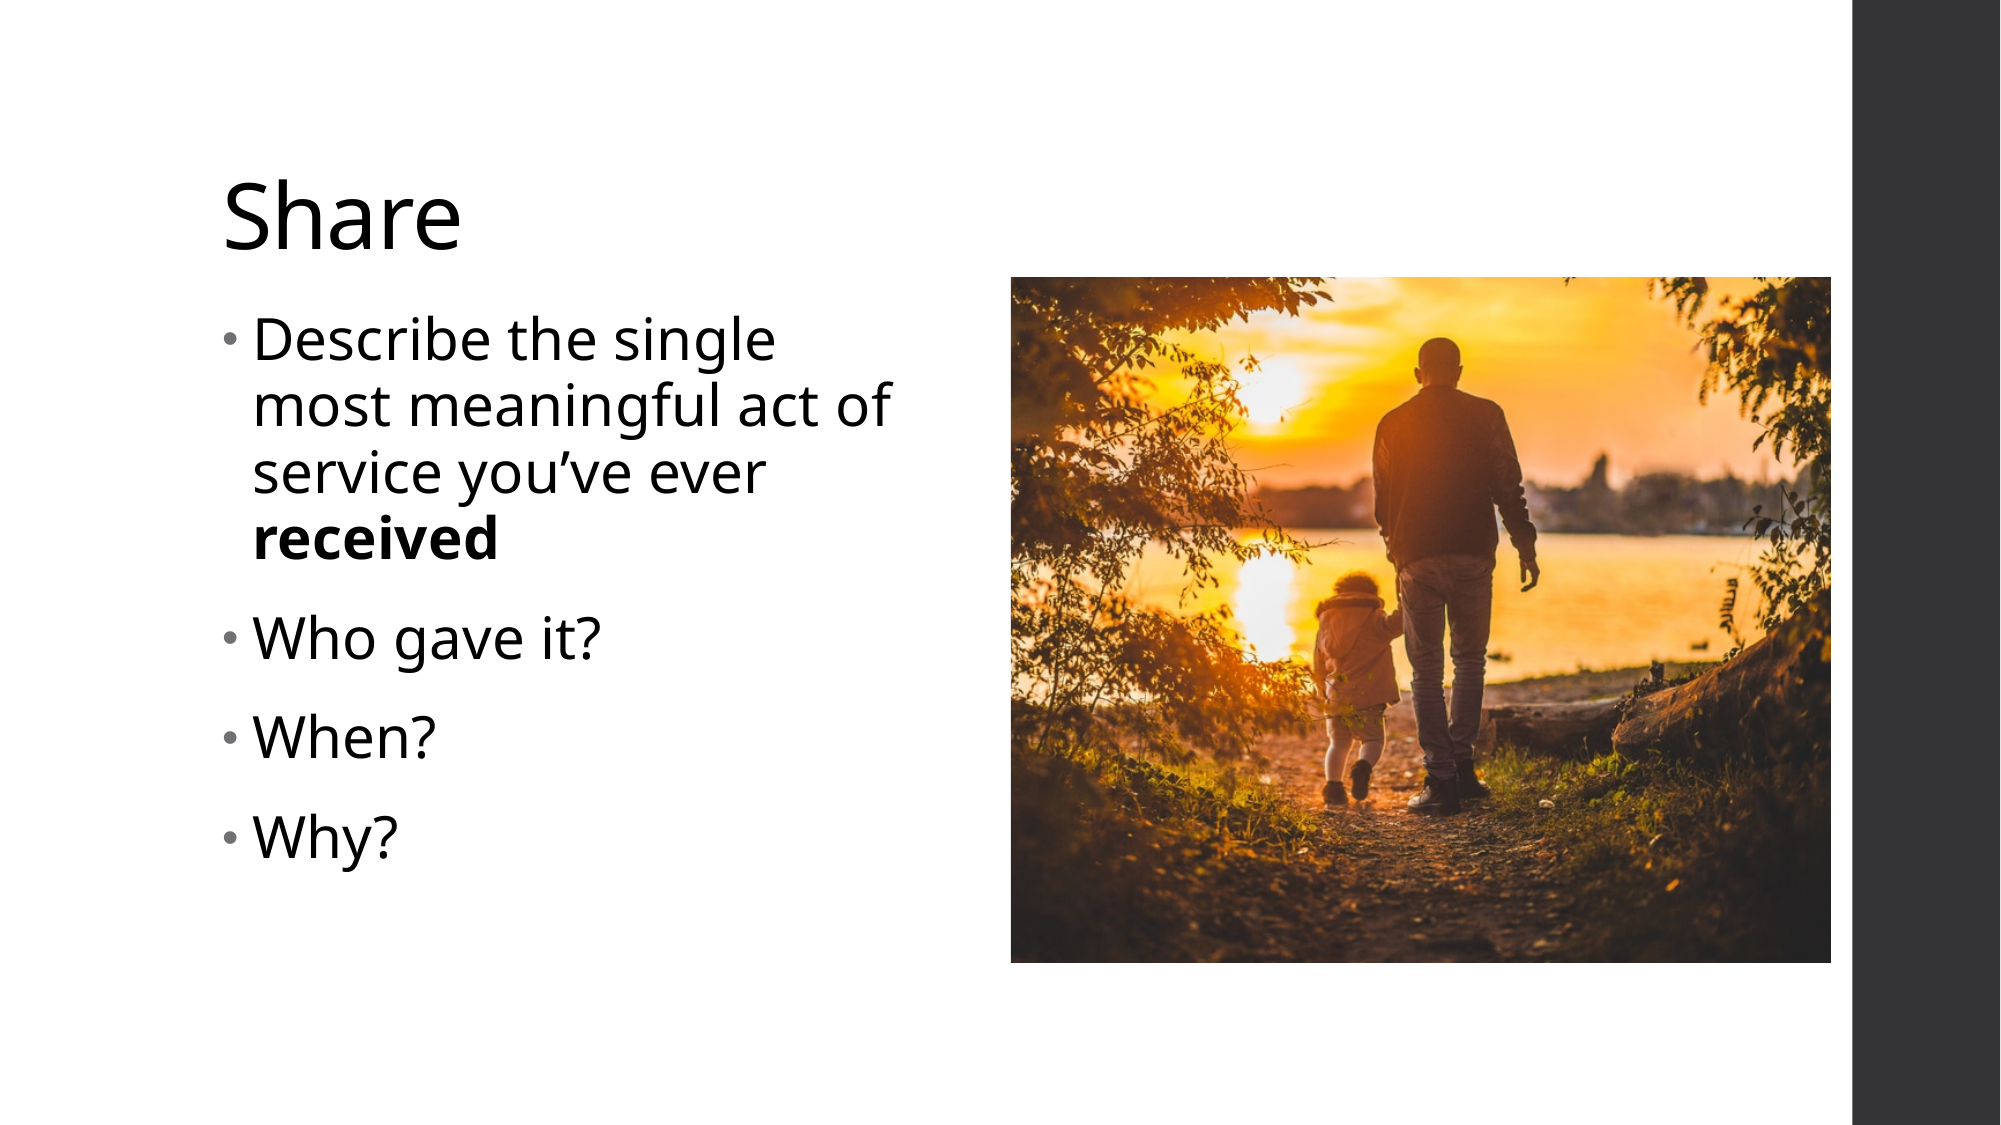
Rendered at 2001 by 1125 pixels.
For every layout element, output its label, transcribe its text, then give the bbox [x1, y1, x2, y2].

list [1010, 277, 1832, 963]
list Describe the single most meaningful act of service you’ve ever received Who gave it? When? Why? [206, 299, 942, 963]
title Share [206, 60, 942, 278]
